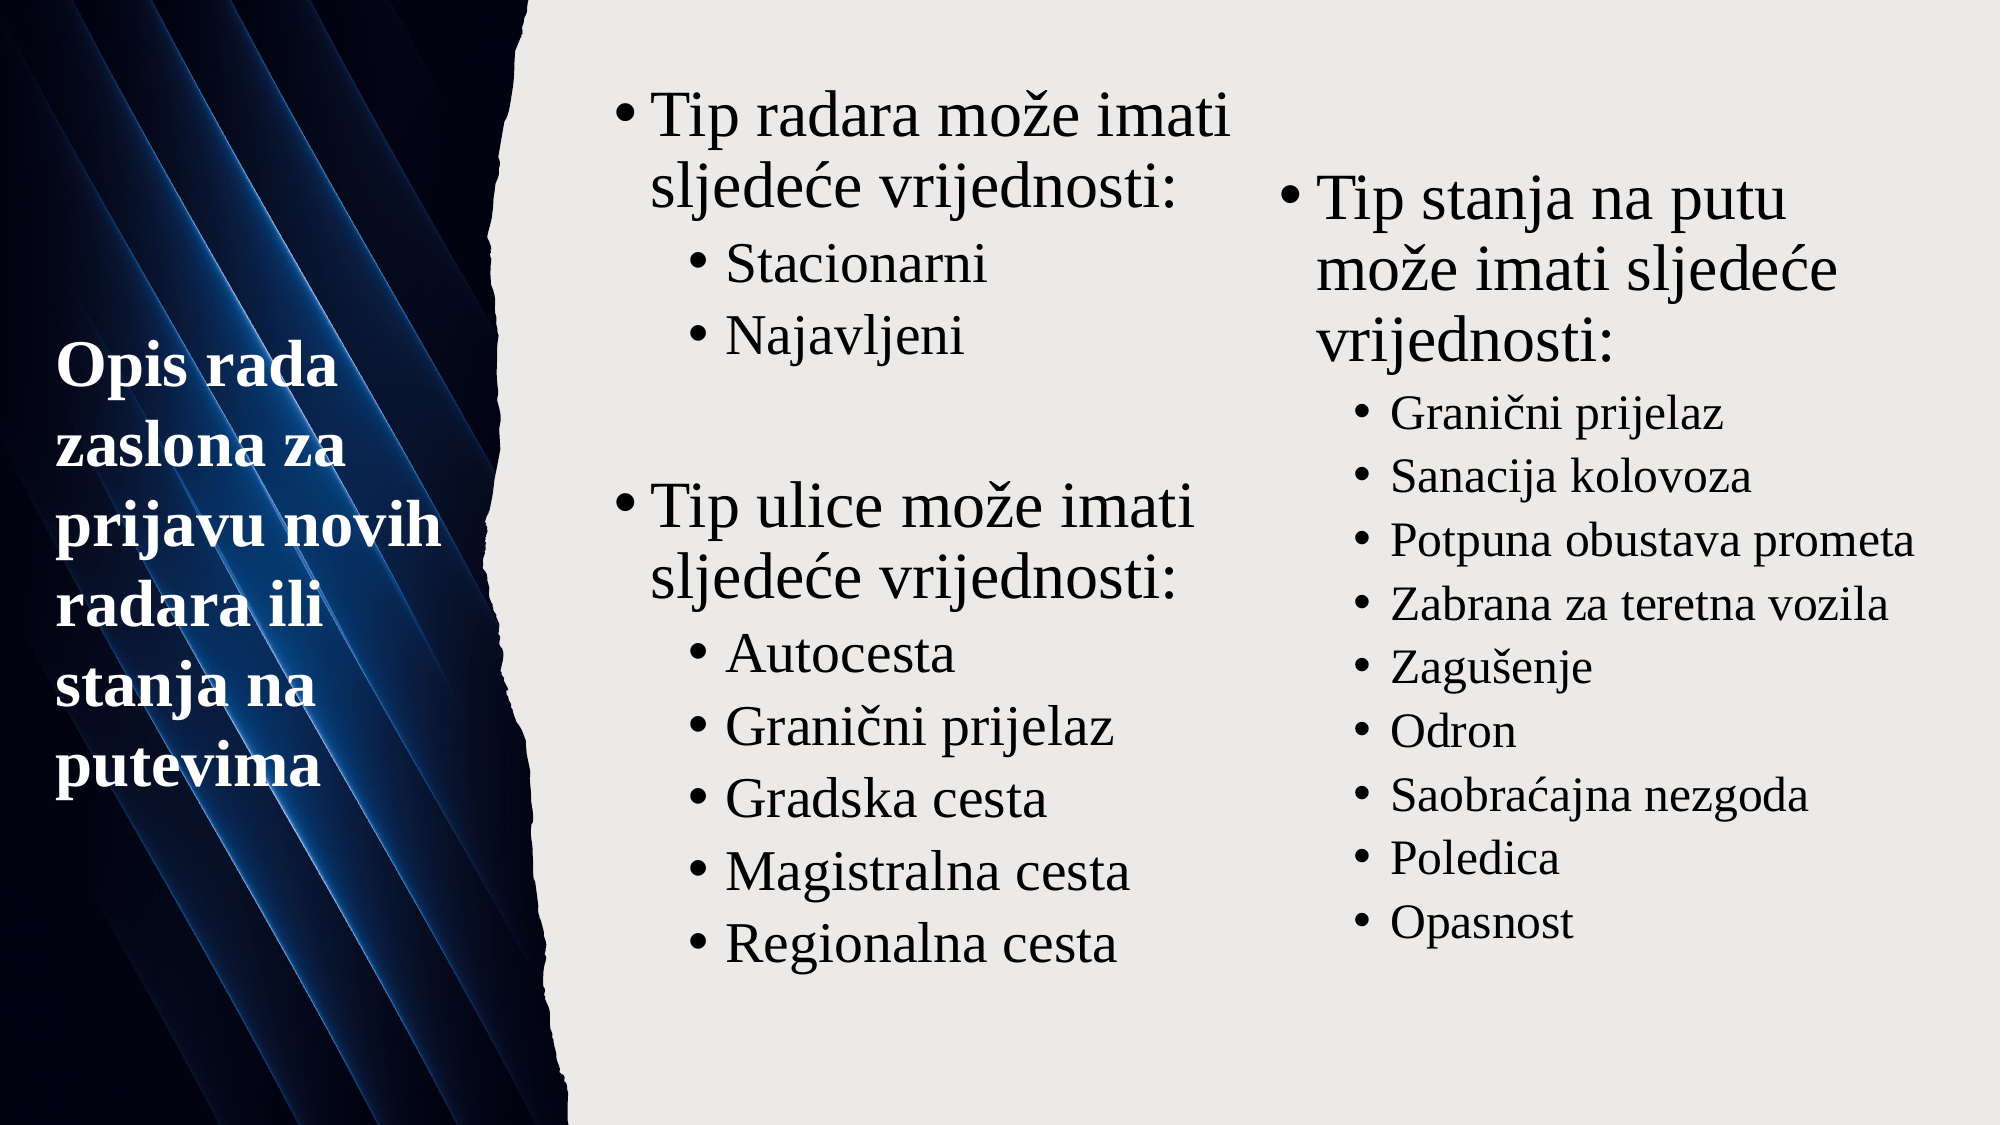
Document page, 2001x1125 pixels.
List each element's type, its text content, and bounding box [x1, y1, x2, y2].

list Tip radara može imati sljedeće vrijednosti: Stacionarni Najavljeni Tip ulice može imati sljedeće vrijednosti: Autocesta Granični prijelaz Gradska cesta Magistralna cesta Regionalna cesta Tip stanja na putu može imati sljedeće vrijednosti: Granični prijelaz Sanacija kolovoza Potpuna obustava prometa Zabrana za teretna vozila Zagušenje Odron Saobraćajna nezgoda Poledica Opasnost [598, 72, 1960, 1053]
text_box [569, 0, 2000, 1125]
picture [0, 0, 569, 1125]
